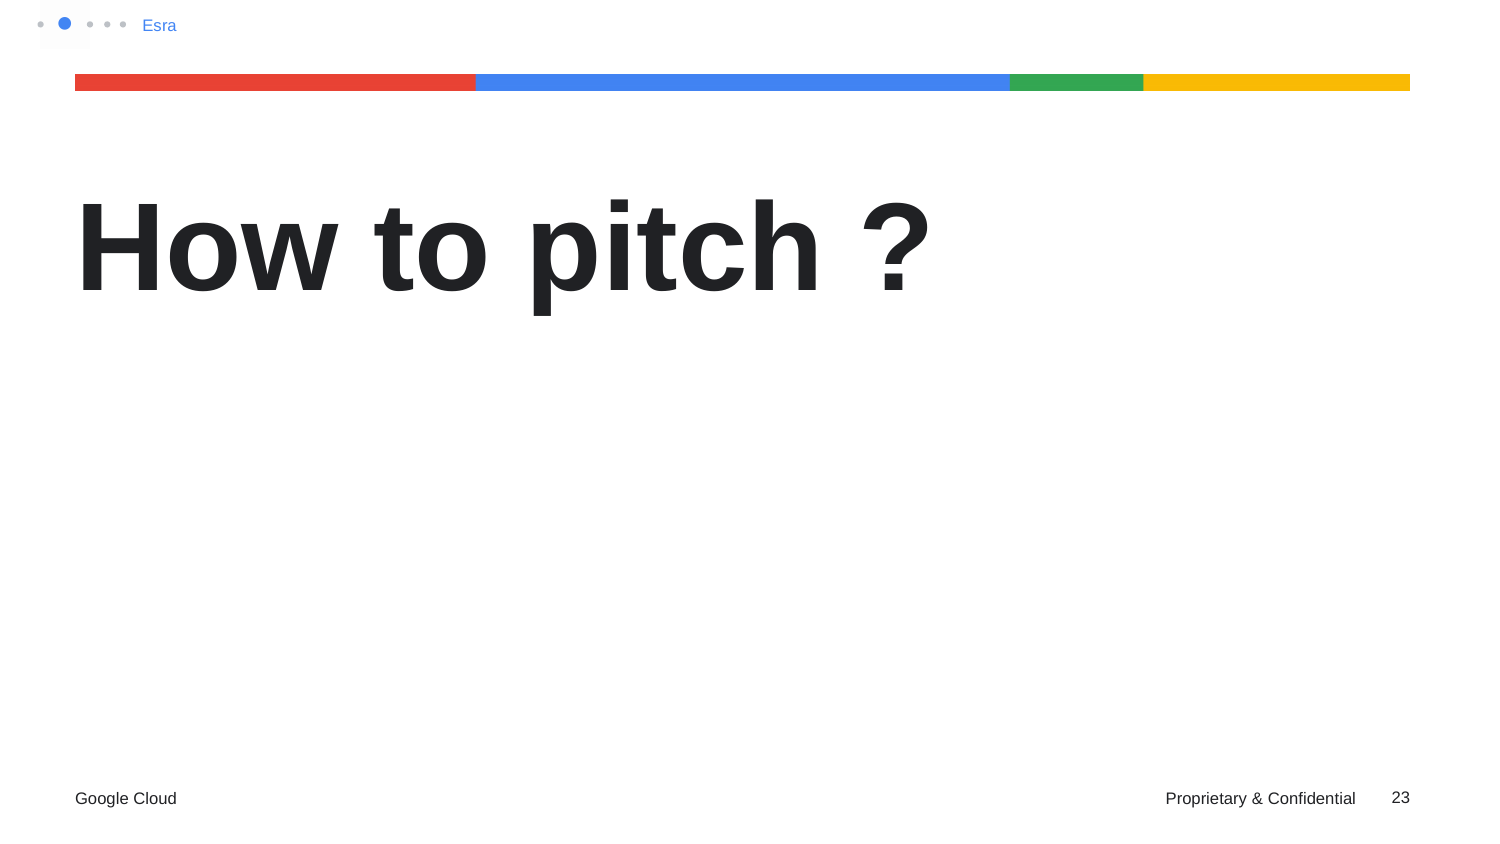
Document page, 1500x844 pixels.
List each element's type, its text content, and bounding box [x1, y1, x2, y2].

slide_number ‹#› [1313, 764, 1426, 830]
text_box How to pitch ? [74, 194, 1410, 637]
picture [74, 74, 1411, 91]
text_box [37, 0, 412, 50]
